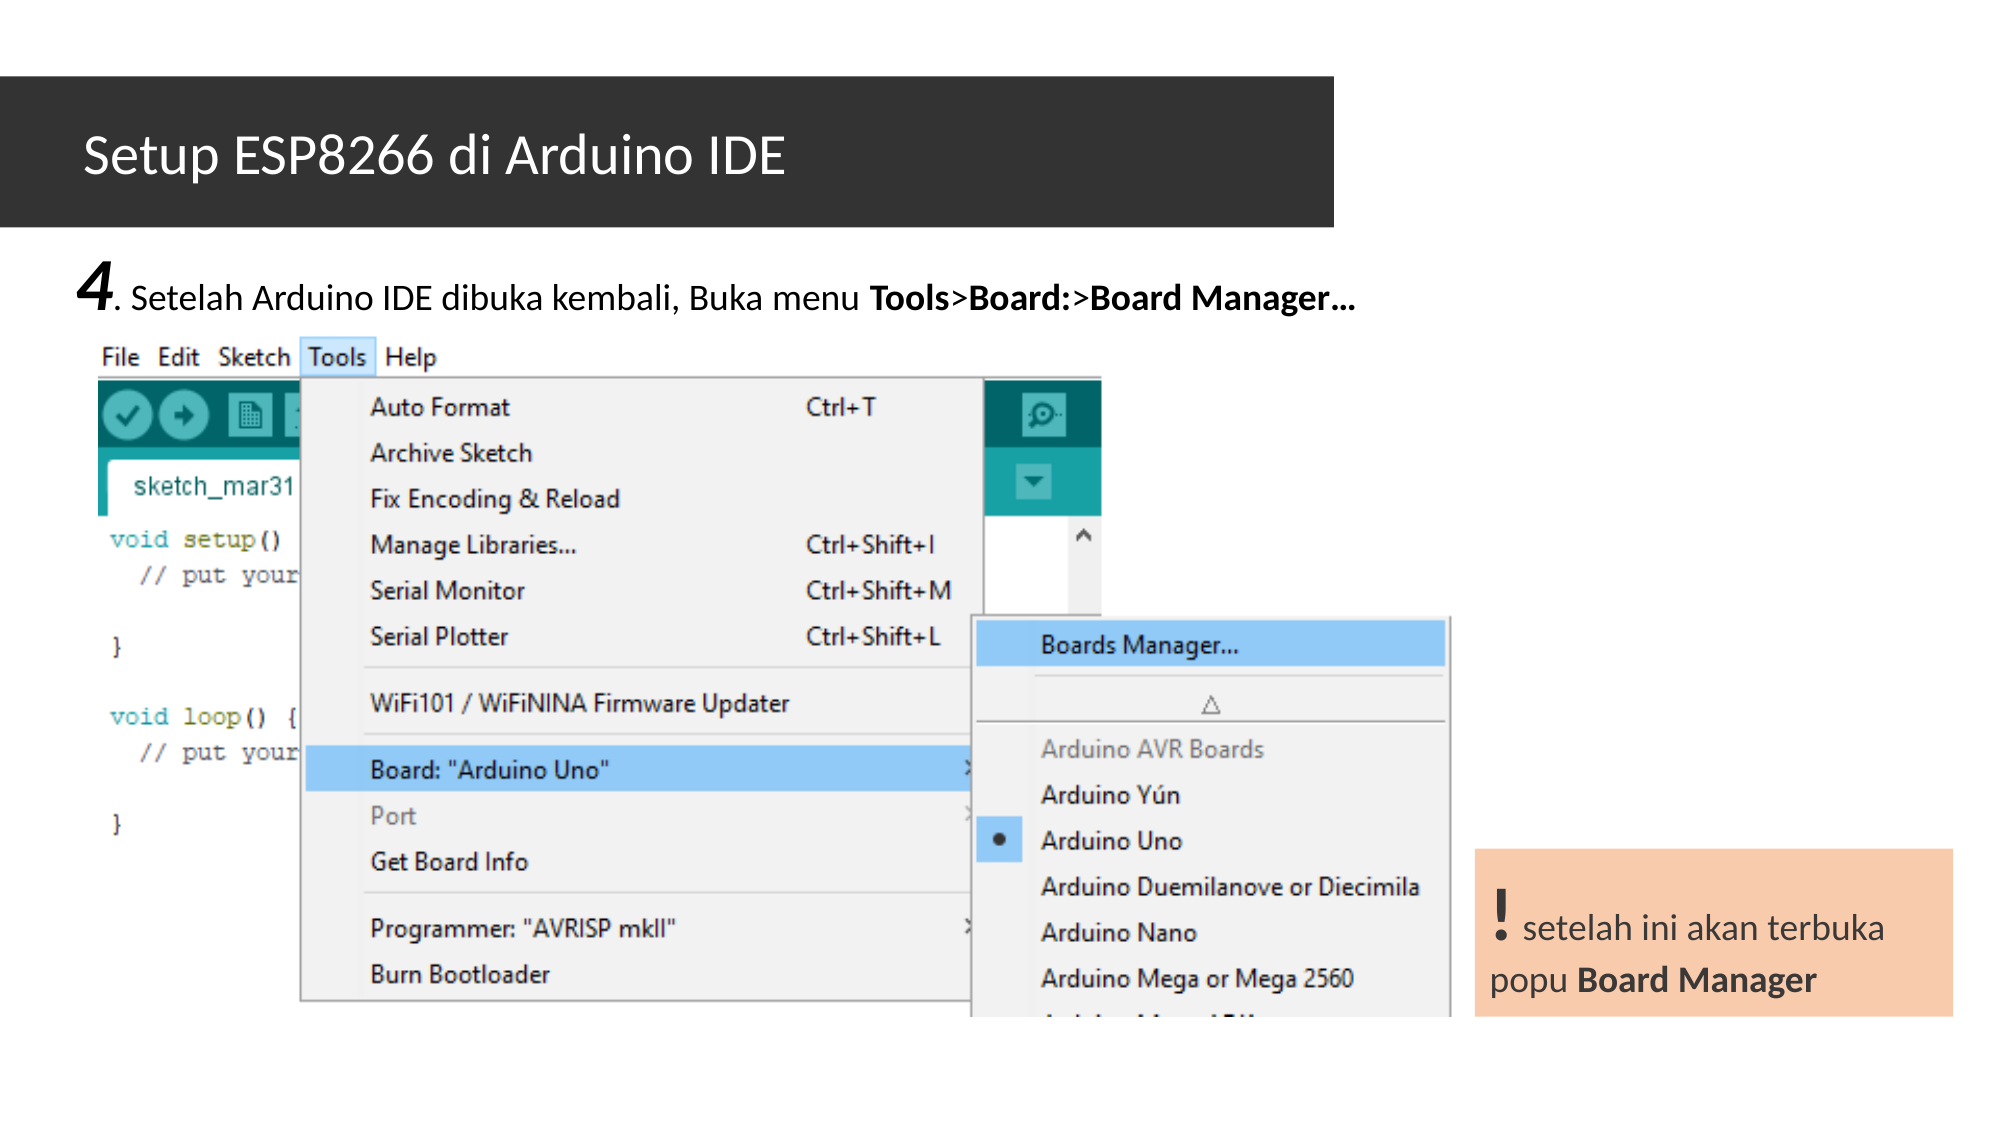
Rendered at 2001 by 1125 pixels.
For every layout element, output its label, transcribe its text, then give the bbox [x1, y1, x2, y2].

text_box Setup ESP8266 di Arduino IDE [69, 109, 802, 194]
text_box ! setelah ini akan terbuka popu Board Manager [1474, 848, 1954, 1018]
text_box [0, 75, 1335, 228]
text_box 4. Setelah Arduino IDE dibuka kembali, Buka menu Tools>Board:>Board Manager… [60, 228, 1372, 333]
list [98, 333, 1454, 1017]
